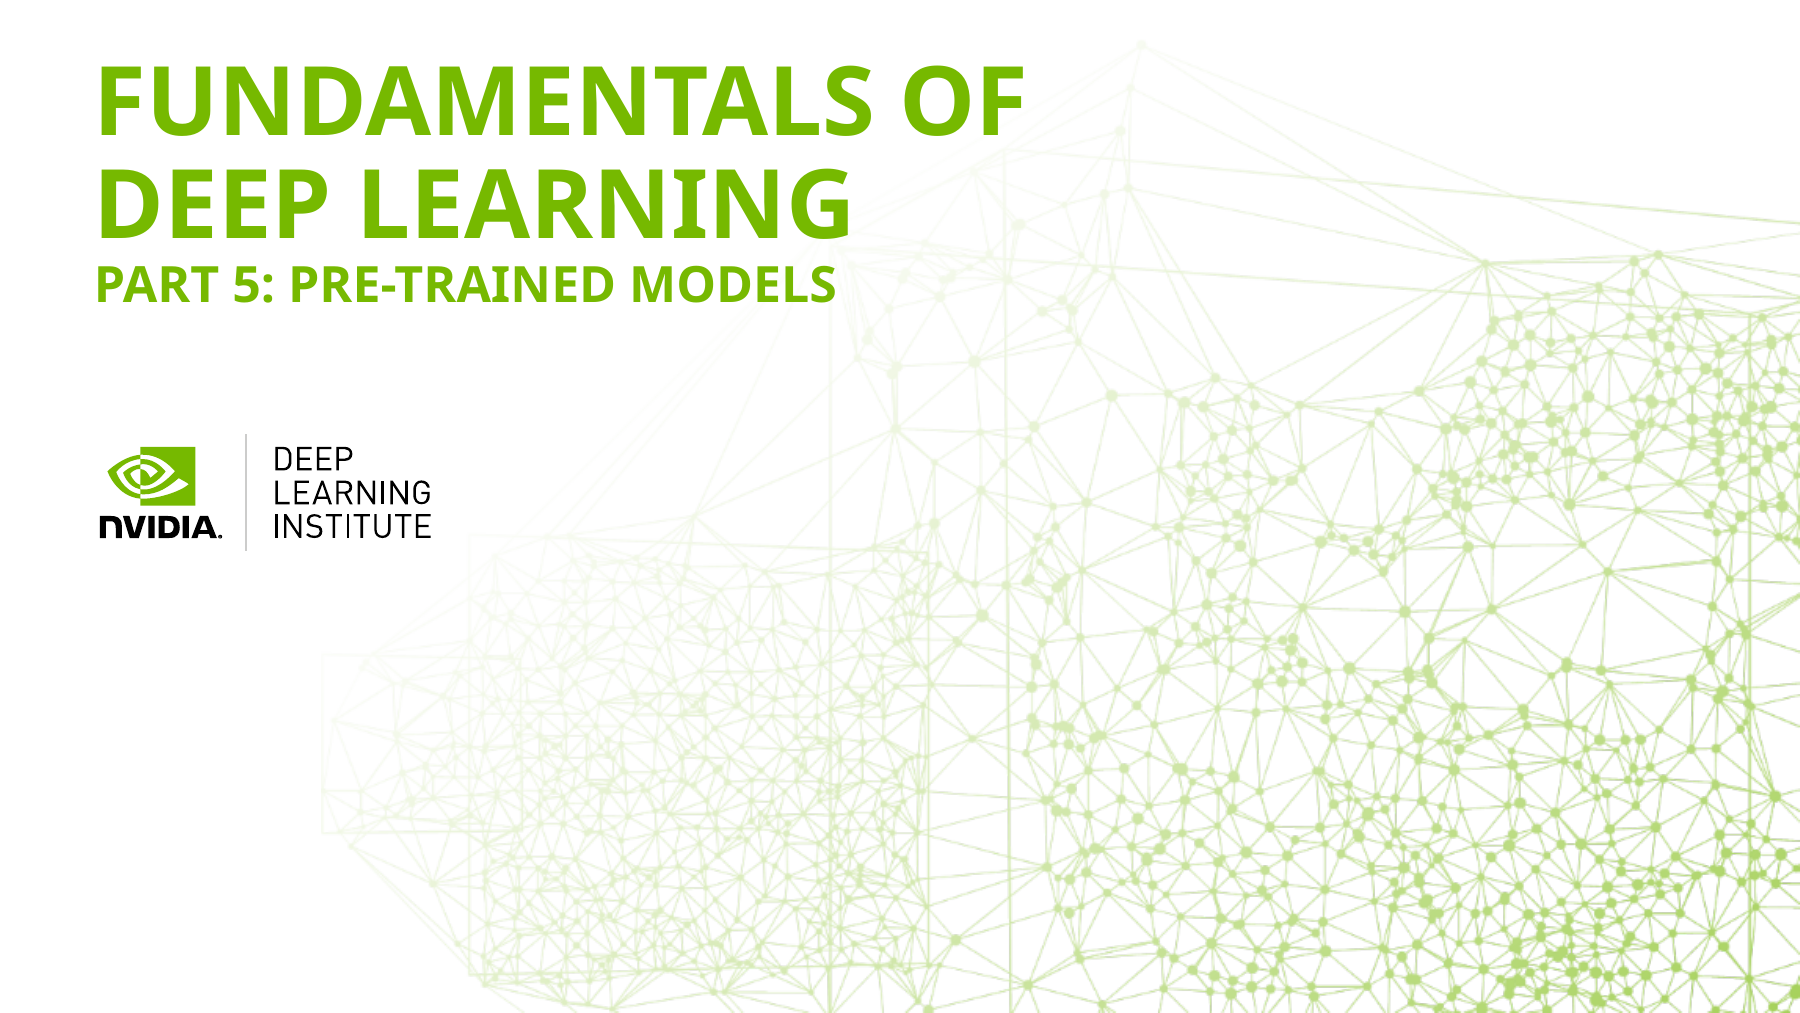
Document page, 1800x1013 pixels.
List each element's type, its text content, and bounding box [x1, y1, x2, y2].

title Fundamentals of deep learning Part 5: pre-trained Models [78, 159, 1513, 322]
